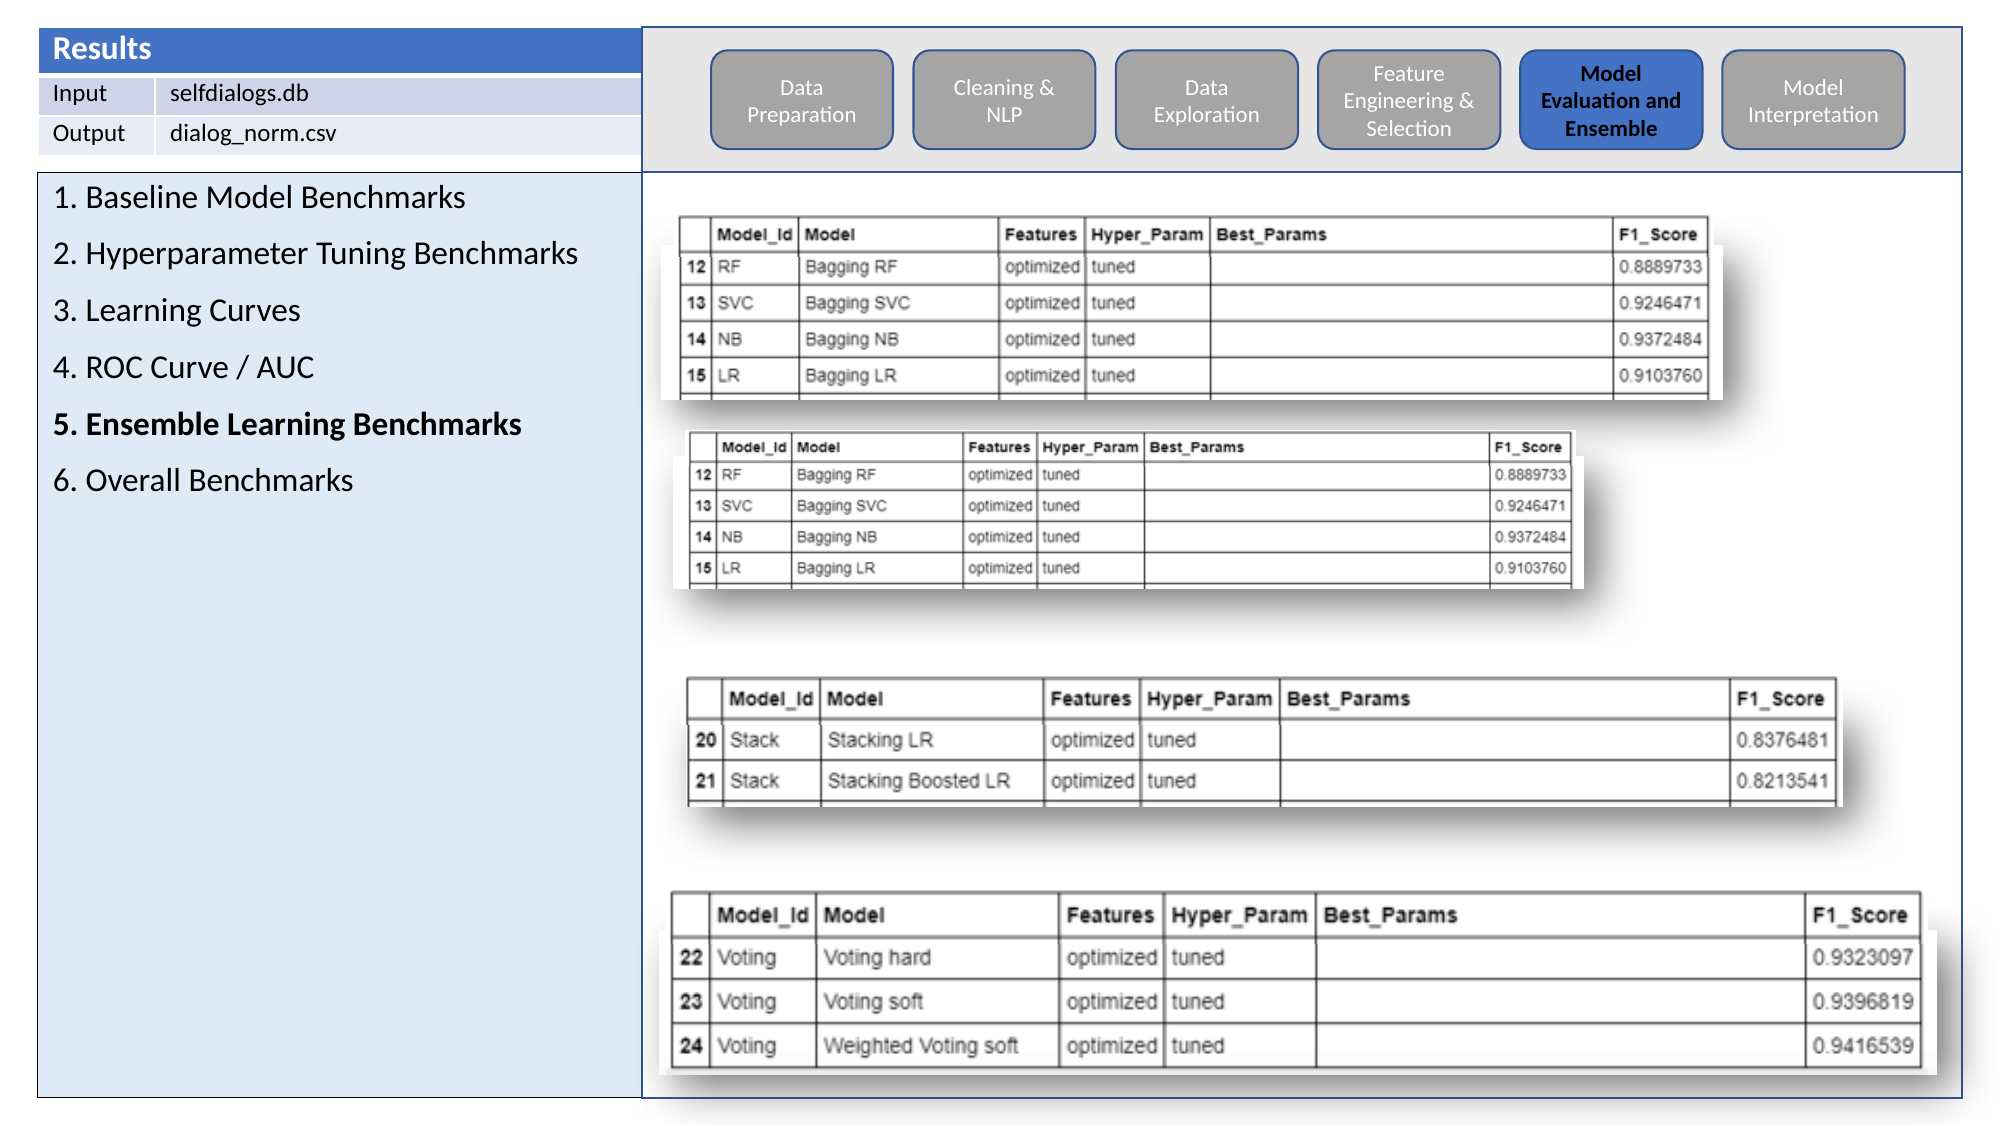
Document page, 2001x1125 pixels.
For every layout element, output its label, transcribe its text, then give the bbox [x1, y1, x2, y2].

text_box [659, 889, 1937, 1075]
table_cell Input [39, 78, 154, 115]
table_cell dialog_norm.csv [156, 117, 641, 155]
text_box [661, 214, 1723, 400]
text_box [673, 430, 1584, 590]
picture [681, 675, 1843, 807]
table_header Results [39, 28, 641, 73]
table_cell Output [39, 117, 154, 155]
table_cell selfdialogs.db [156, 78, 641, 115]
text_box [641, 1057, 653, 1099]
text_box [641, 171, 1963, 978]
list 1. Baseline Model Benchmarks 2. Hyperparameter Tuning Benchmarks 3. Learning Curves 4. ROC Curve / AUC 5. Ensemble Learning Benchmarks 6. Overall Benchmarks [37, 172, 641, 1098]
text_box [642, 27, 1963, 173]
